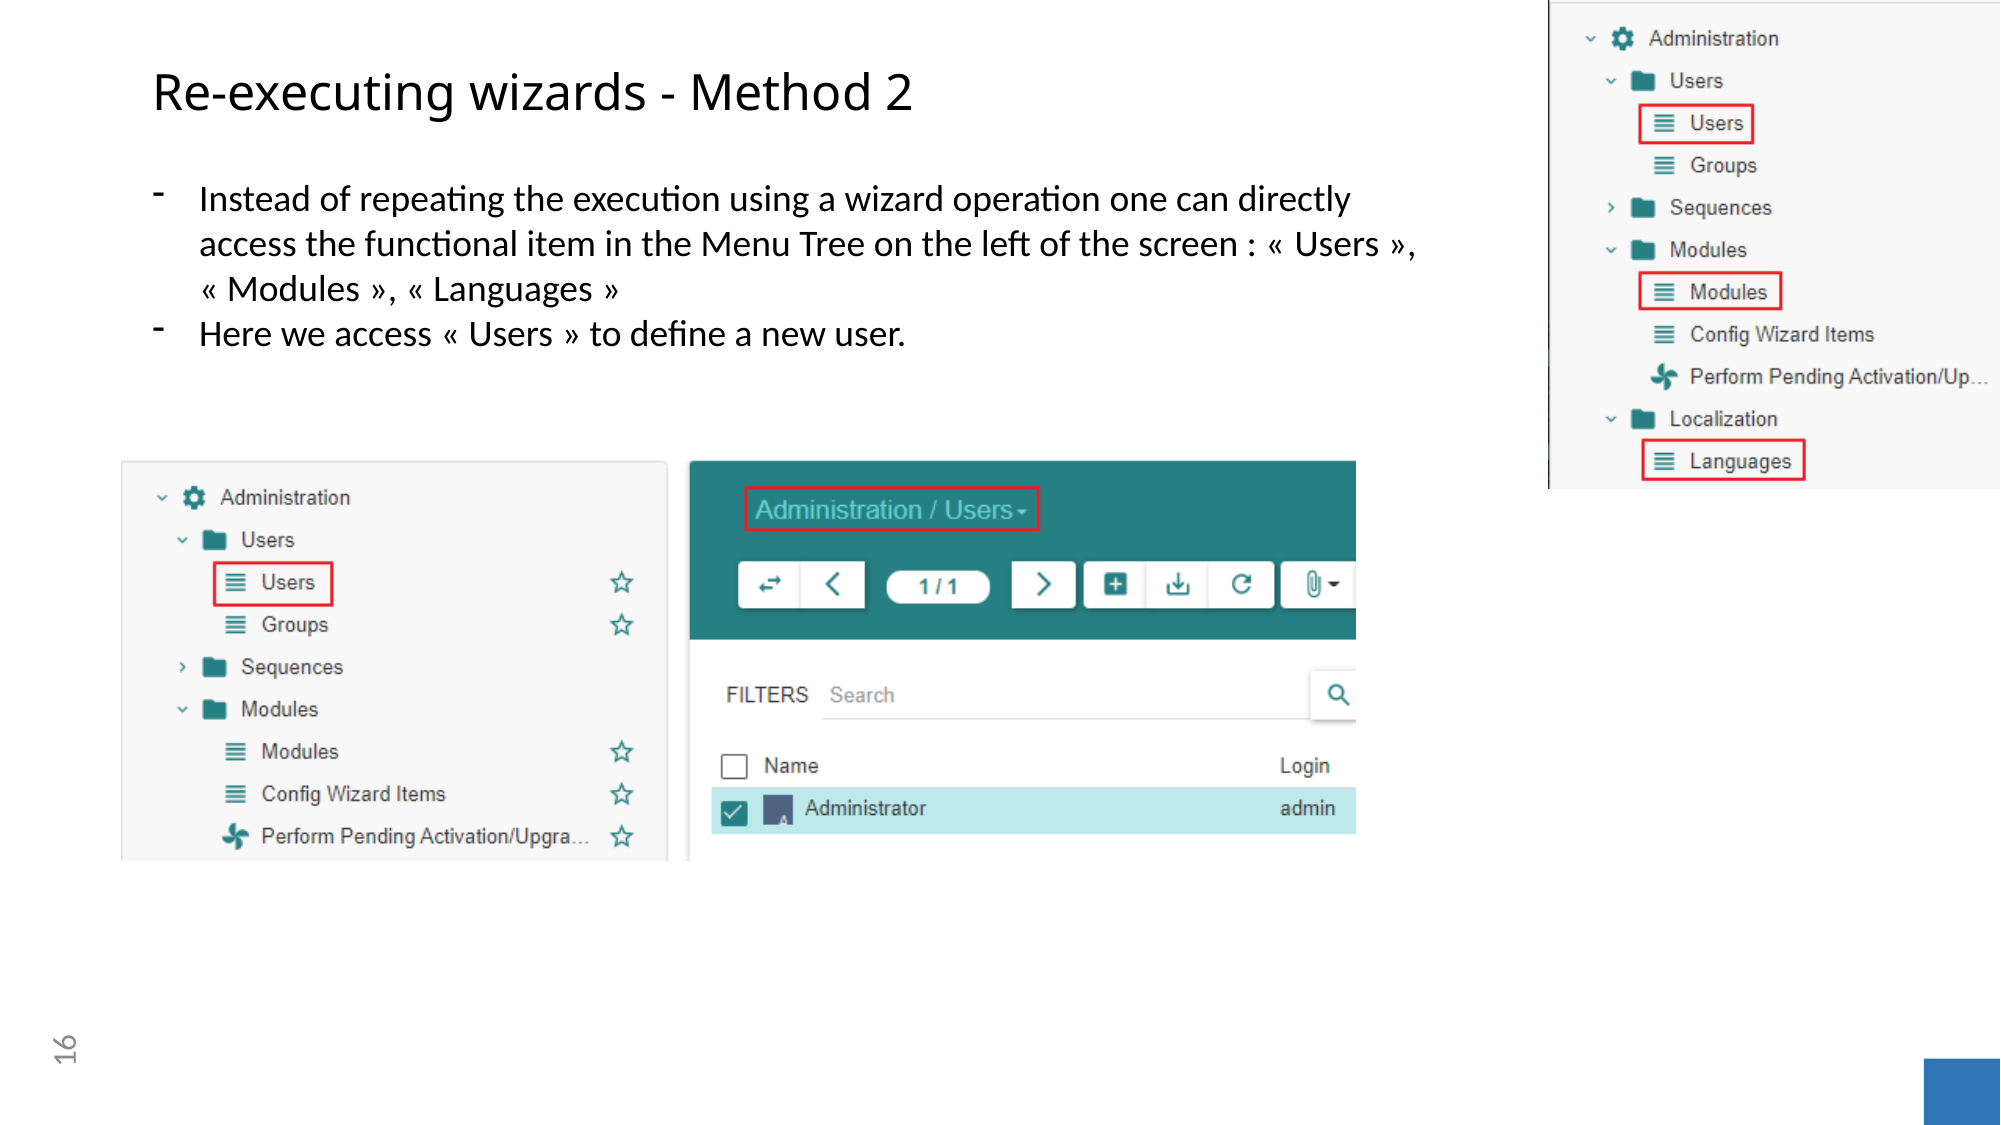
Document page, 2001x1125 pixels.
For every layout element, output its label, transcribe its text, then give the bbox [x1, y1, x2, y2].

slide_number 16 [32, 995, 93, 1108]
text_box [1923, 1058, 2000, 1125]
text_box Instead of repeating the execution using a wizard operation one can directly access the functional item in the Menu Tree on the left of the screen : « Users », « Modules », « Languages » Here we access « Users » to define a new user. [137, 166, 1464, 362]
title Re-executing wizards - Method 2 [137, 59, 1548, 136]
picture [121, 458, 1356, 861]
picture [1548, 0, 2000, 490]
